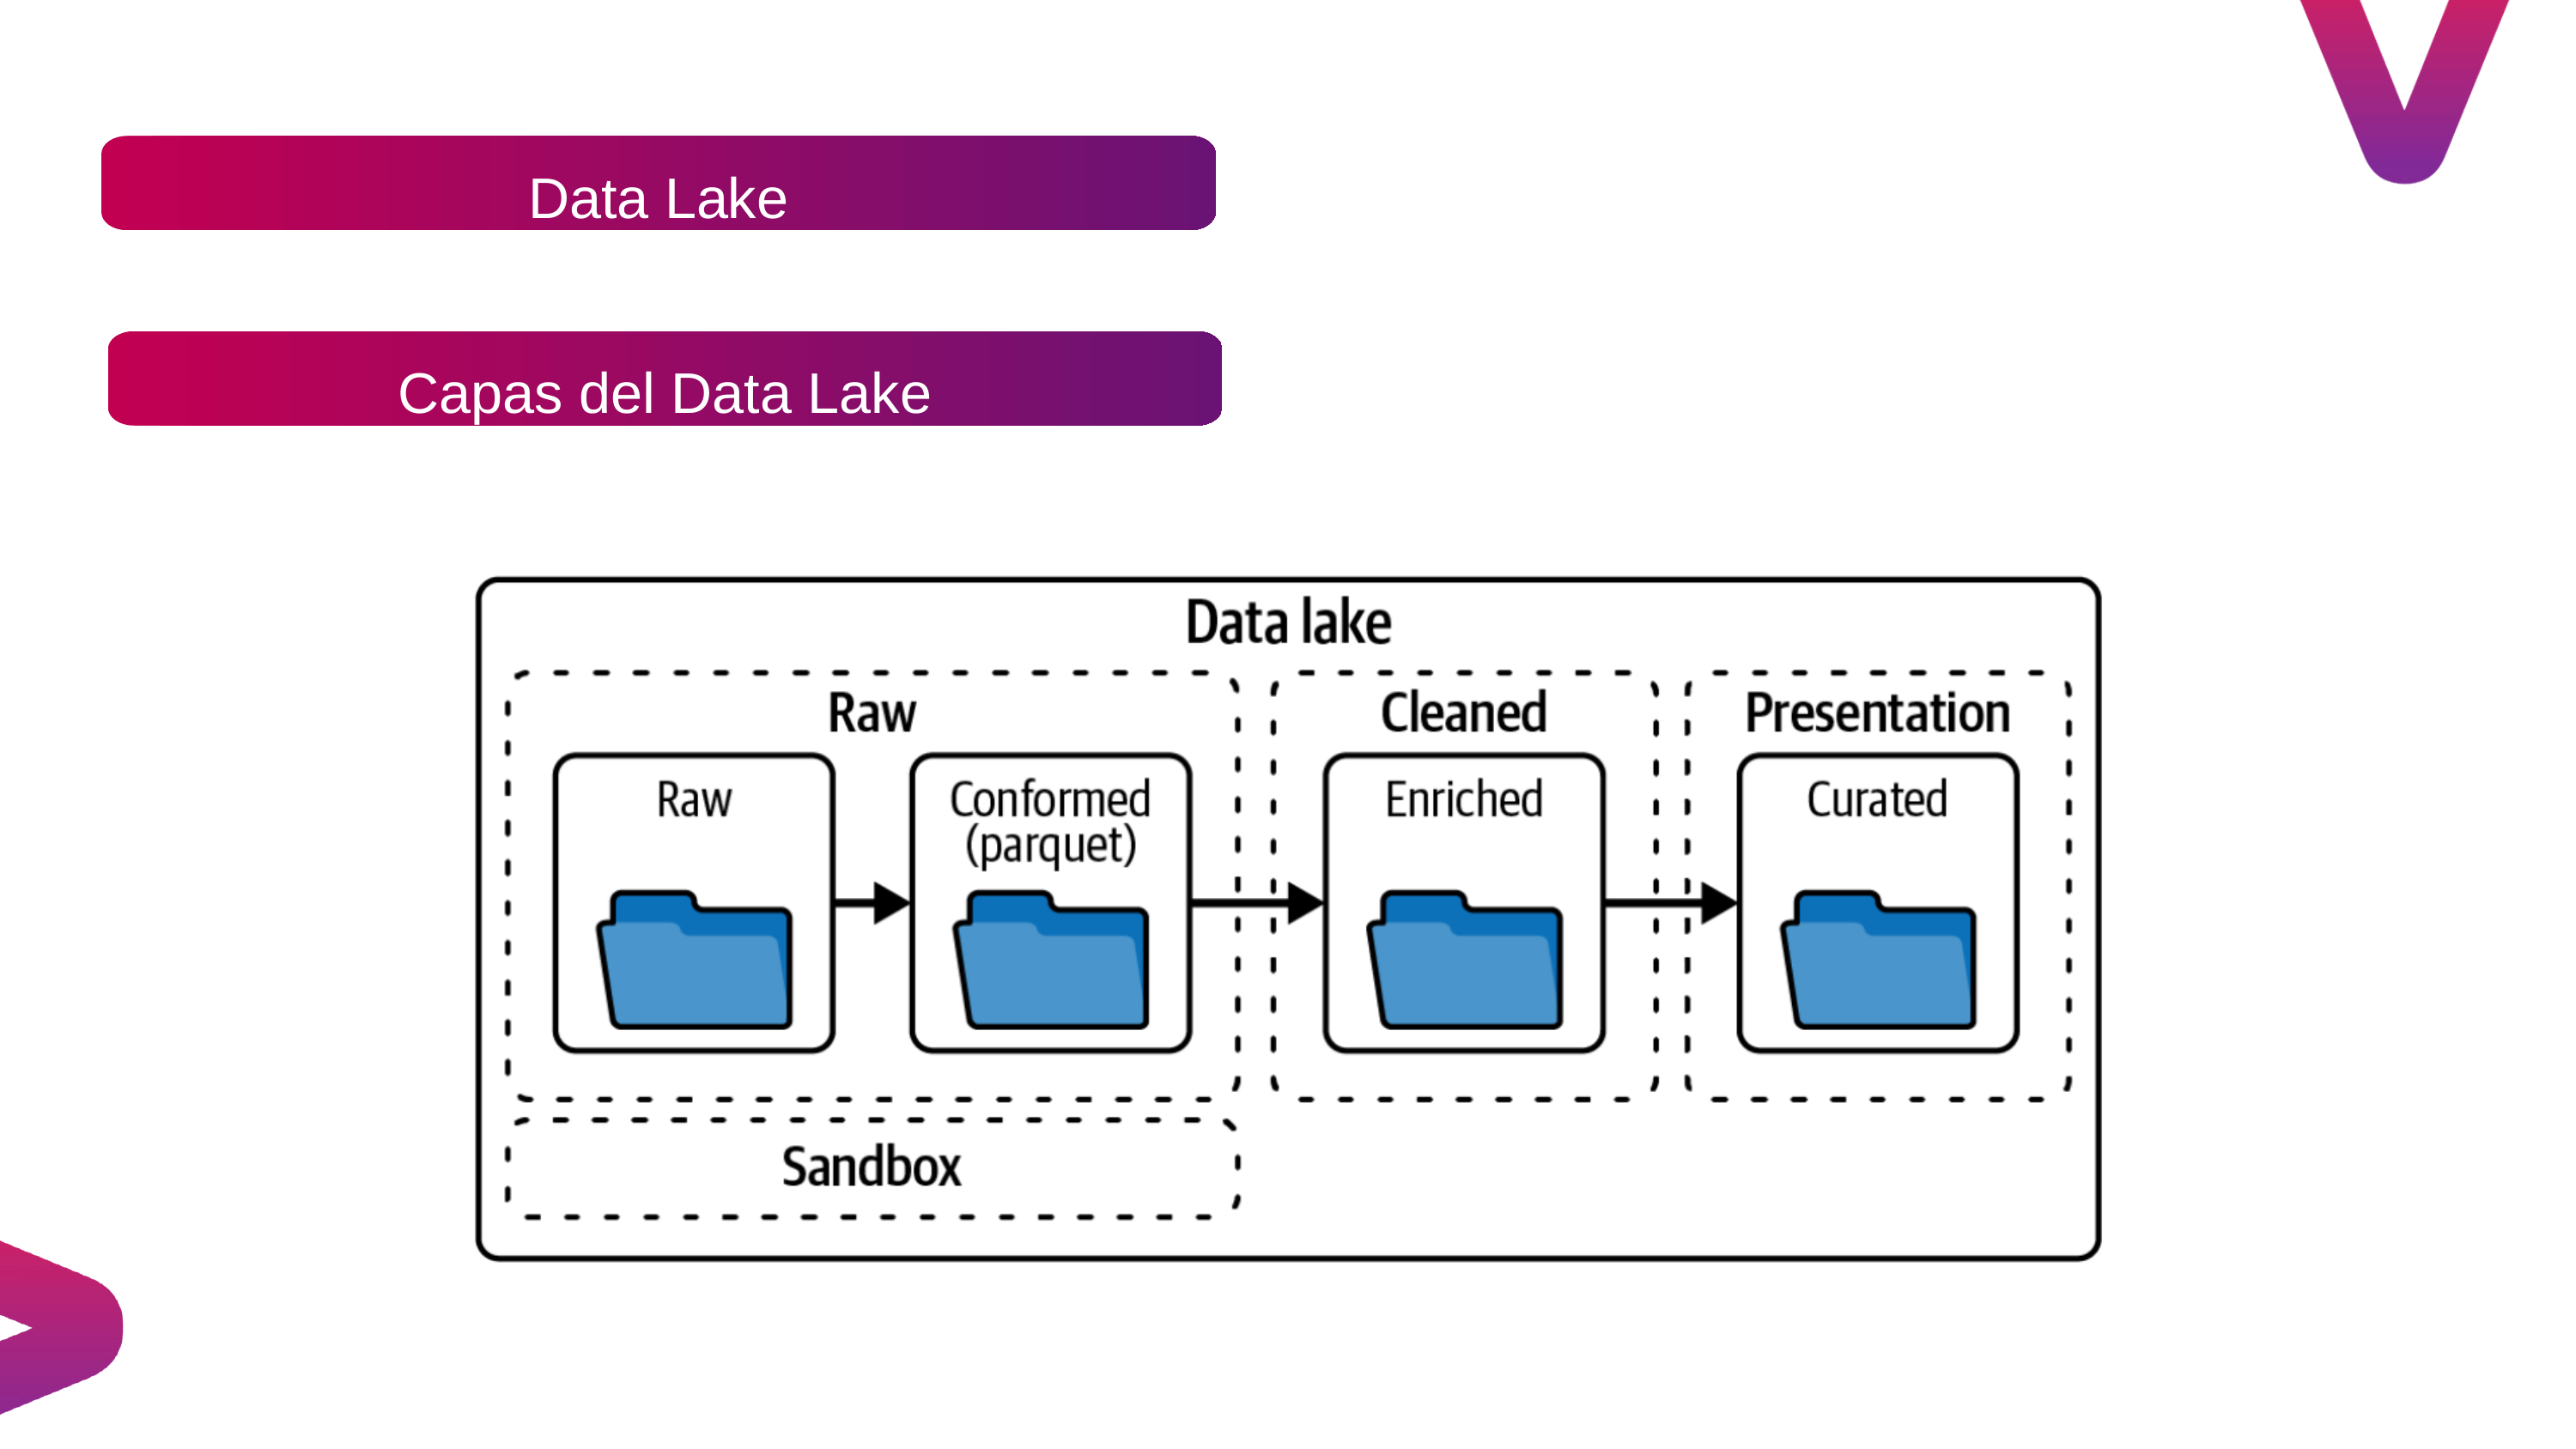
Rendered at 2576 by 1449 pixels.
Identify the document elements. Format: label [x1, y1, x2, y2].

text_box [100, 95, 1216, 311]
text_box [0, 1184, 126, 1449]
text_box [2291, 0, 2518, 188]
picture [465, 567, 2111, 1268]
text_box [107, 291, 1223, 506]
